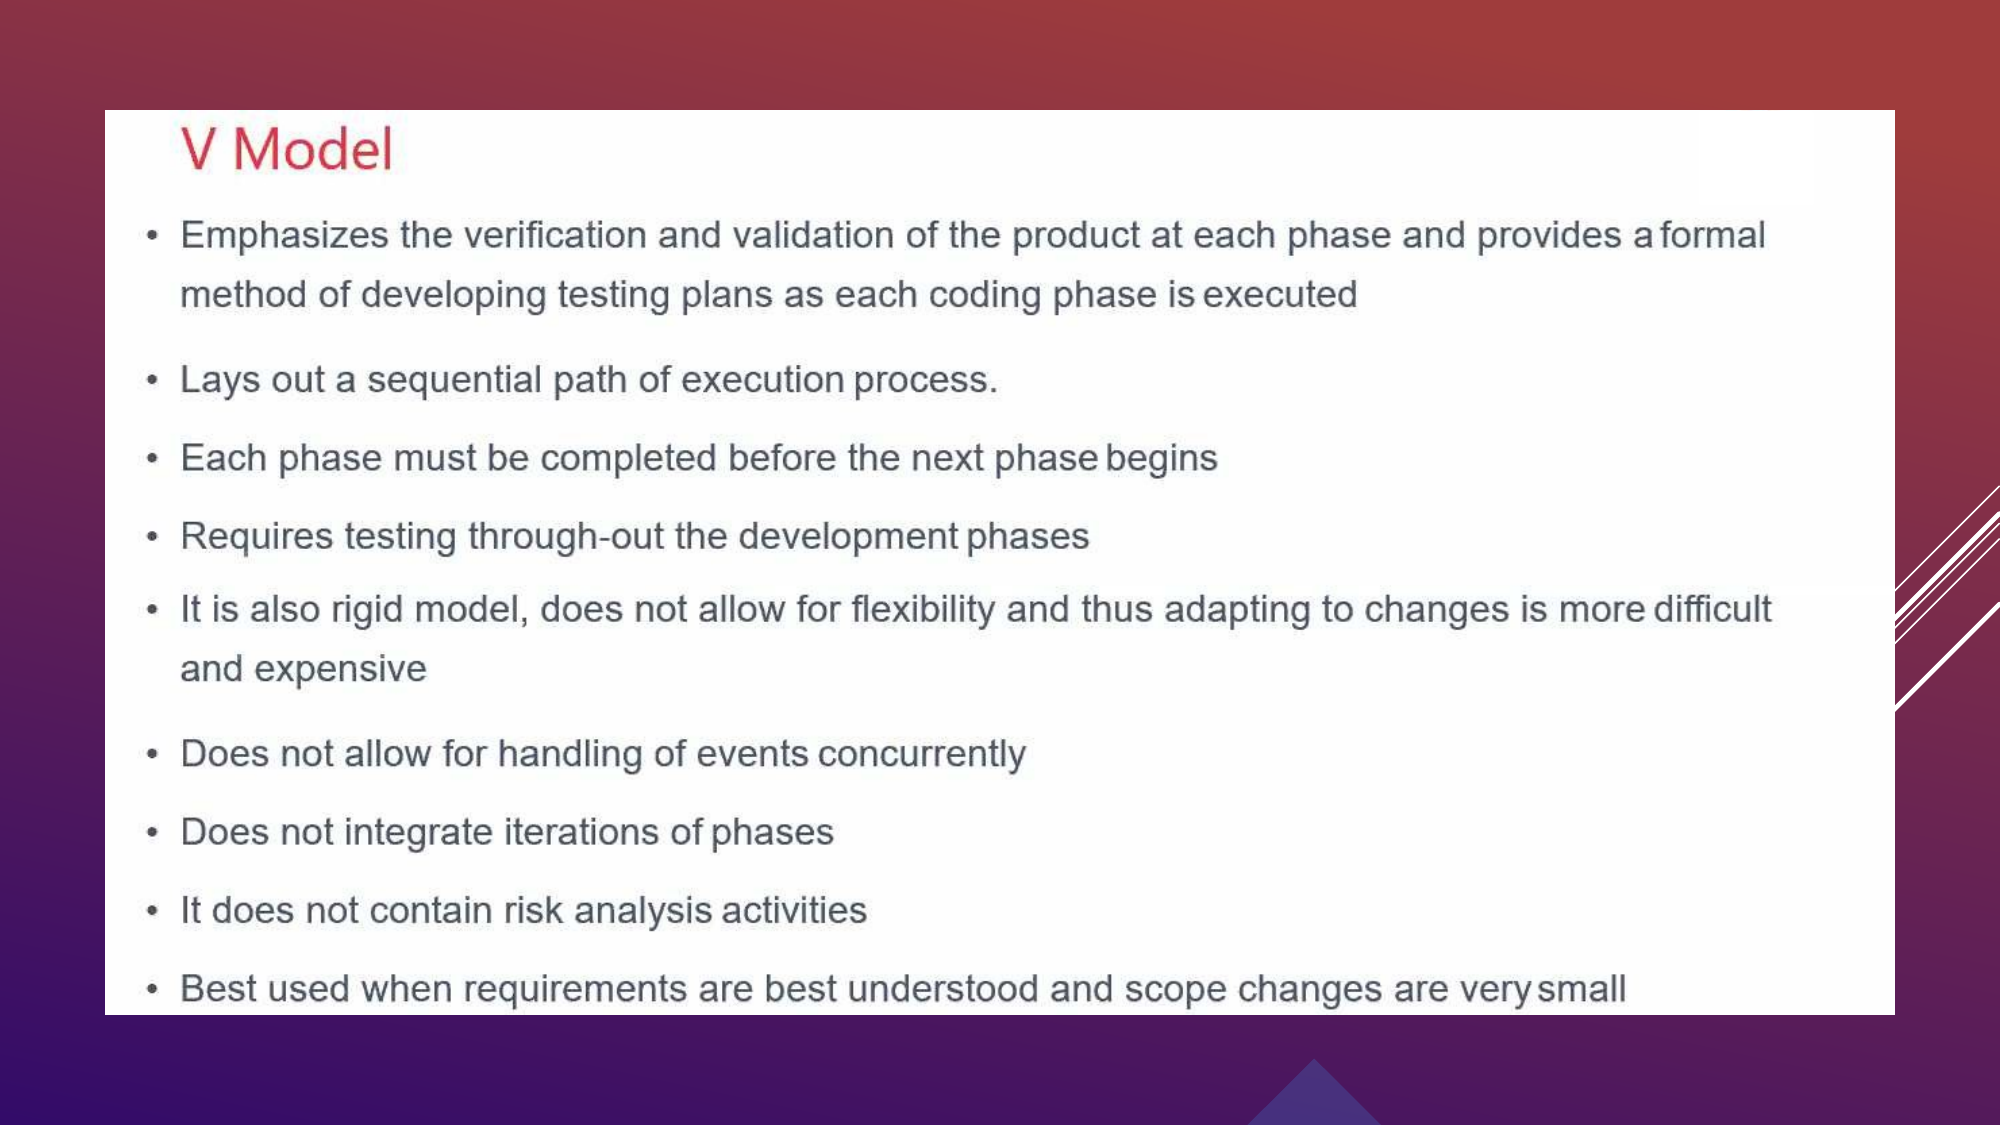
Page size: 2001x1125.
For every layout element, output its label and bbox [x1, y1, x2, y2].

text_box [105, 110, 1895, 1125]
